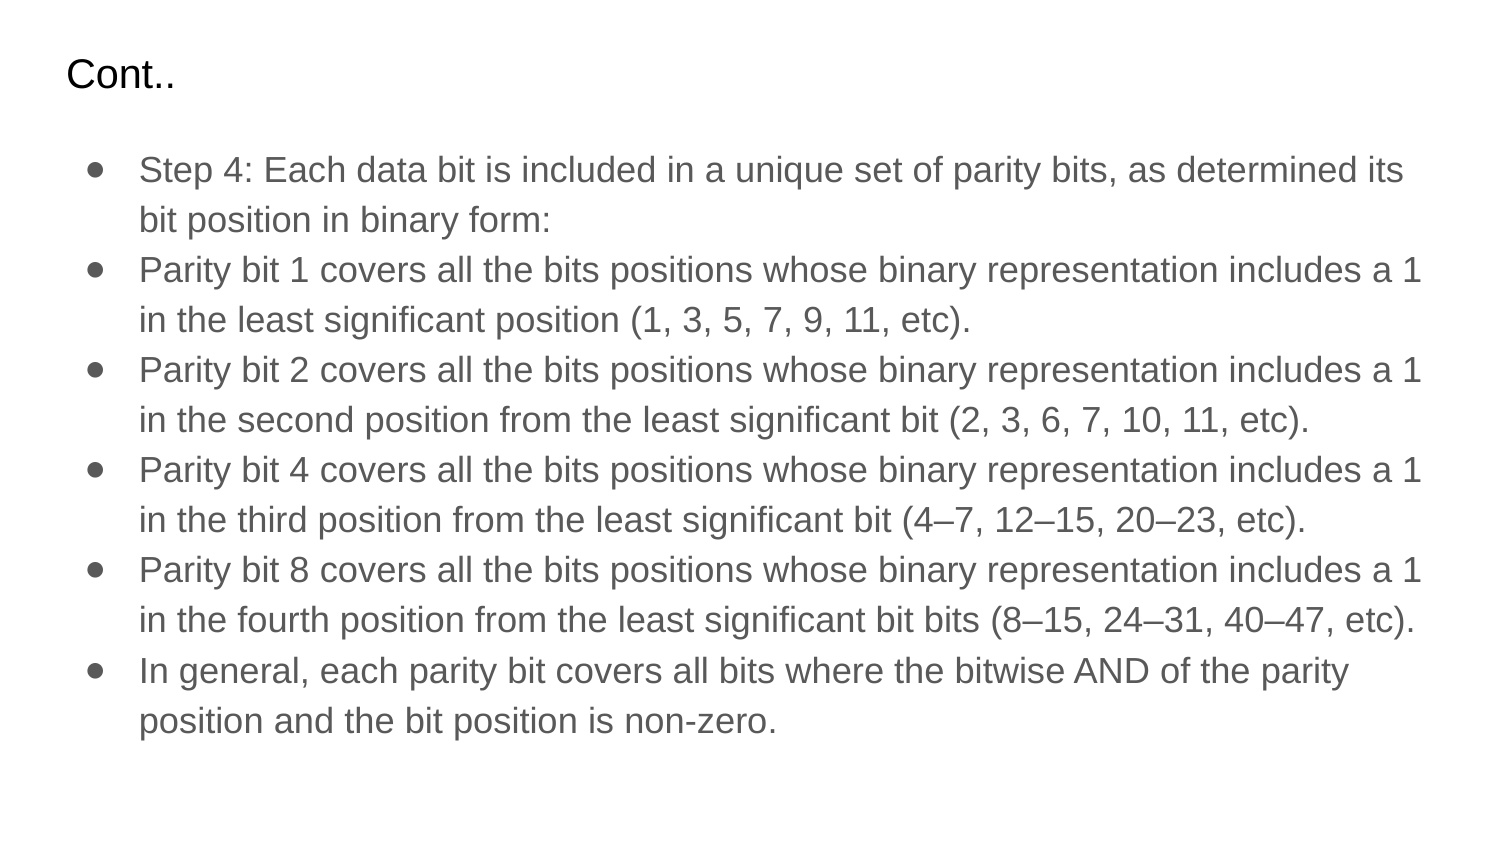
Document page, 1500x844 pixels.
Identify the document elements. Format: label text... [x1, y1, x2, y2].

title Cont.. [51, 32, 1449, 113]
list Step 4: Each data bit is included in a unique set of parity bits, as determined its bit position in binary form: Parity bit 1 covers all the bits positions whose binary representation includes a 1 in the least significant position (1, 3, 5, 7, 9, 11, etc). Parity bit 2 covers all the bits positions whose binary representation includes a 1 in the second position from the least significant bit (2, 3, 6, 7, 10, 11, etc). Parity bit 4 covers all the bits positions whose binary representation includes a 1 in the third position from the least significant bit (4–7, 12–15, 20–23, etc). Parity bit 8 covers all the bits positions whose binary representation includes a 1 in the fourth position from the least significant bit bits (8–15, 24–31, 40–47, etc). In general, each parity bit covers all bits where the bitwise AND of the parity position and the bit position is non-zero. [51, 124, 1449, 812]
